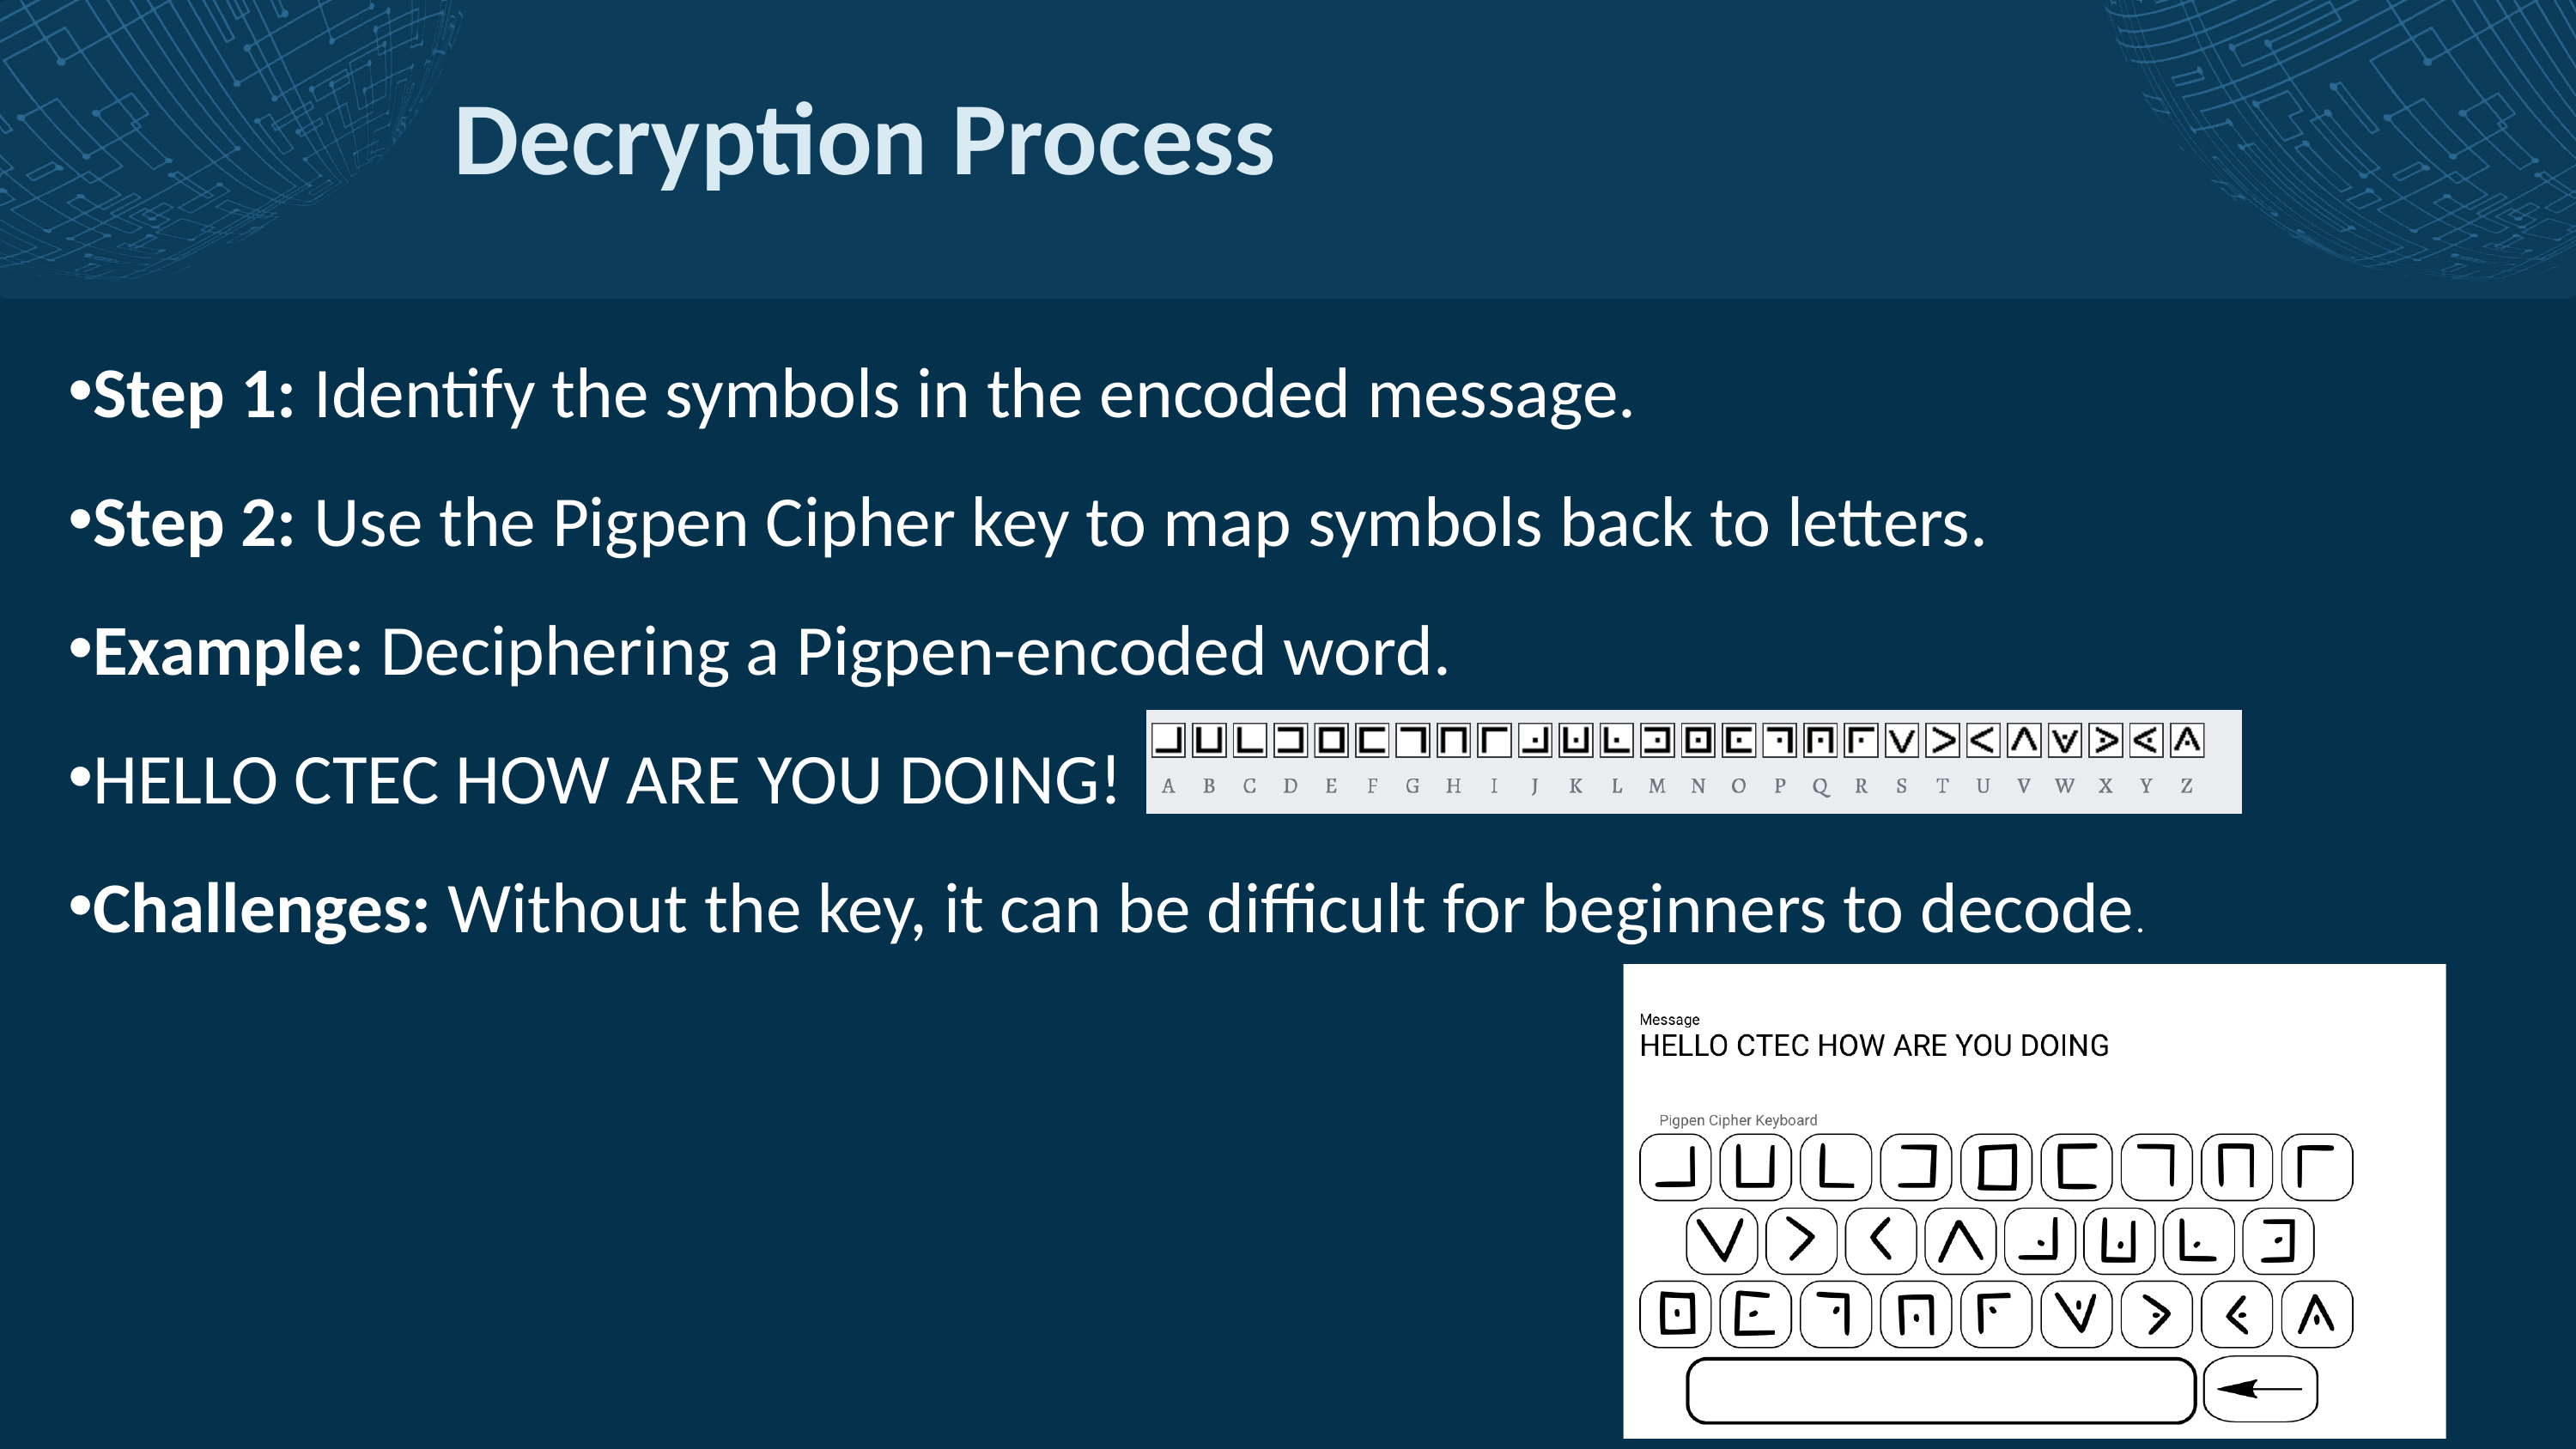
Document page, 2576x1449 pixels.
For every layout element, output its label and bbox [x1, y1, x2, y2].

text_box [0, 0, 2576, 1329]
picture [1623, 963, 2446, 1439]
picture [1145, 710, 2242, 814]
